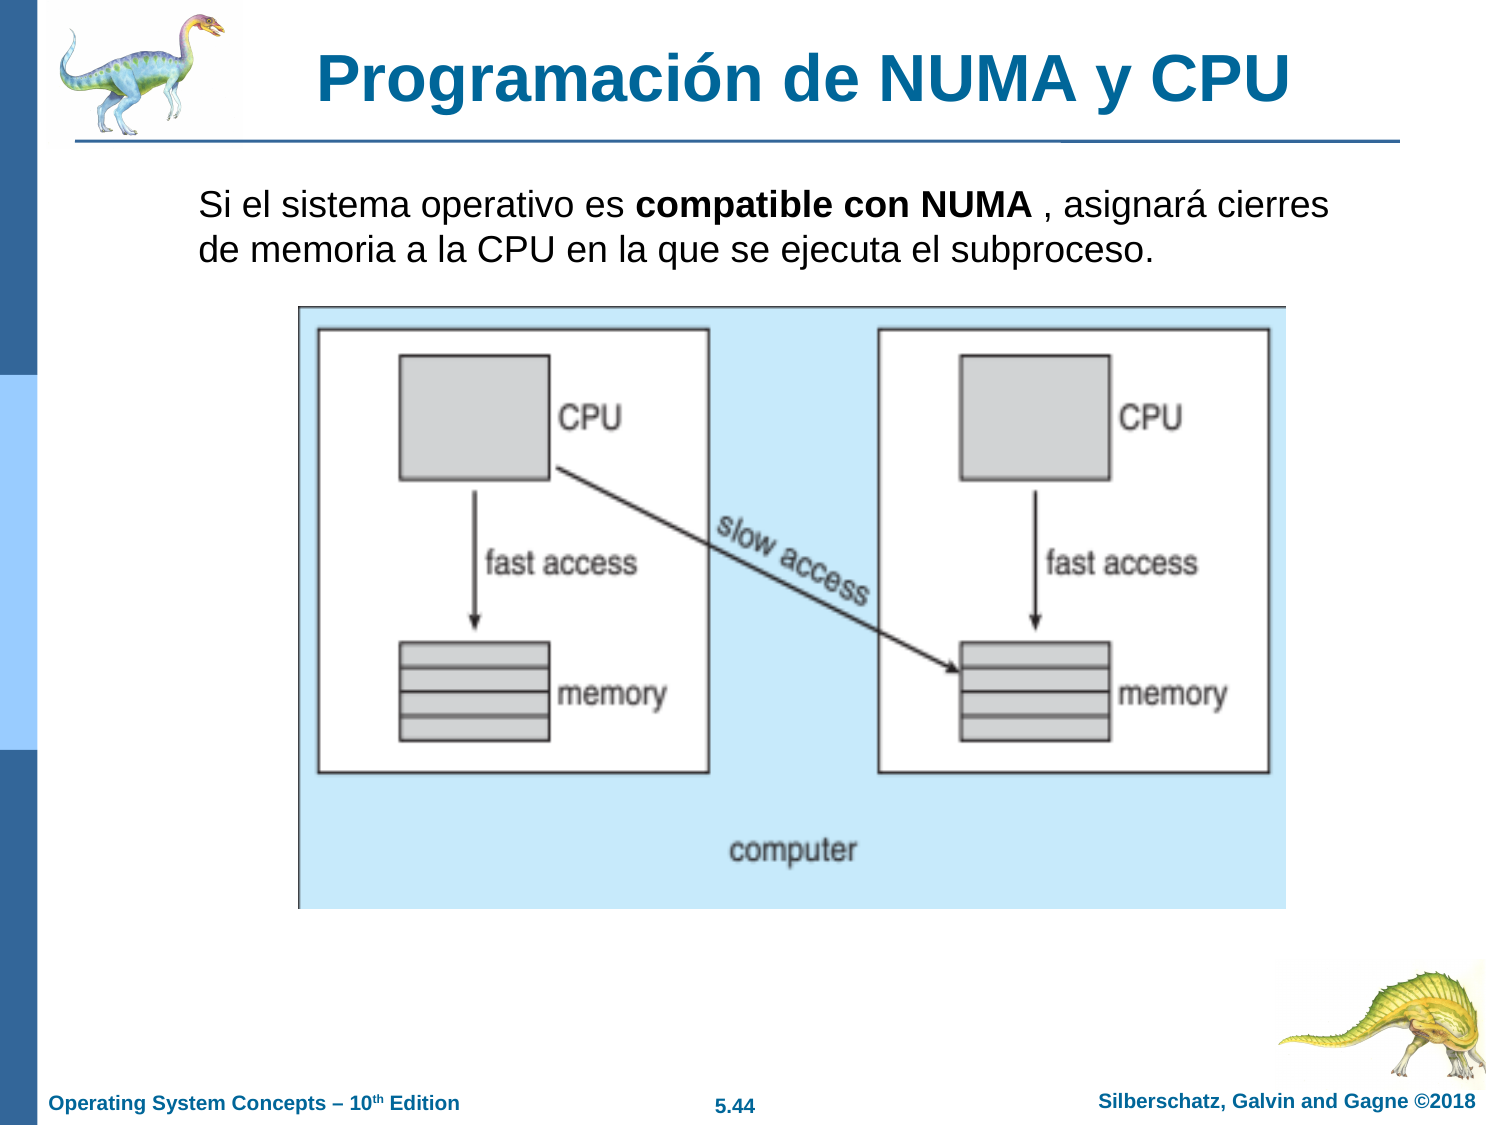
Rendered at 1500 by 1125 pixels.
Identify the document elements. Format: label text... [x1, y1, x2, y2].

title Programación de NUMA y CPU [183, 15, 1425, 123]
picture [1275, 959, 1486, 1090]
picture [297, 306, 1287, 909]
picture [46, 0, 243, 149]
text_box Si el sistema operativo es compatible con NUMA , asignará cierres de memoria a la CPU en la que se ejecuta el subproceso. [183, 172, 1378, 277]
